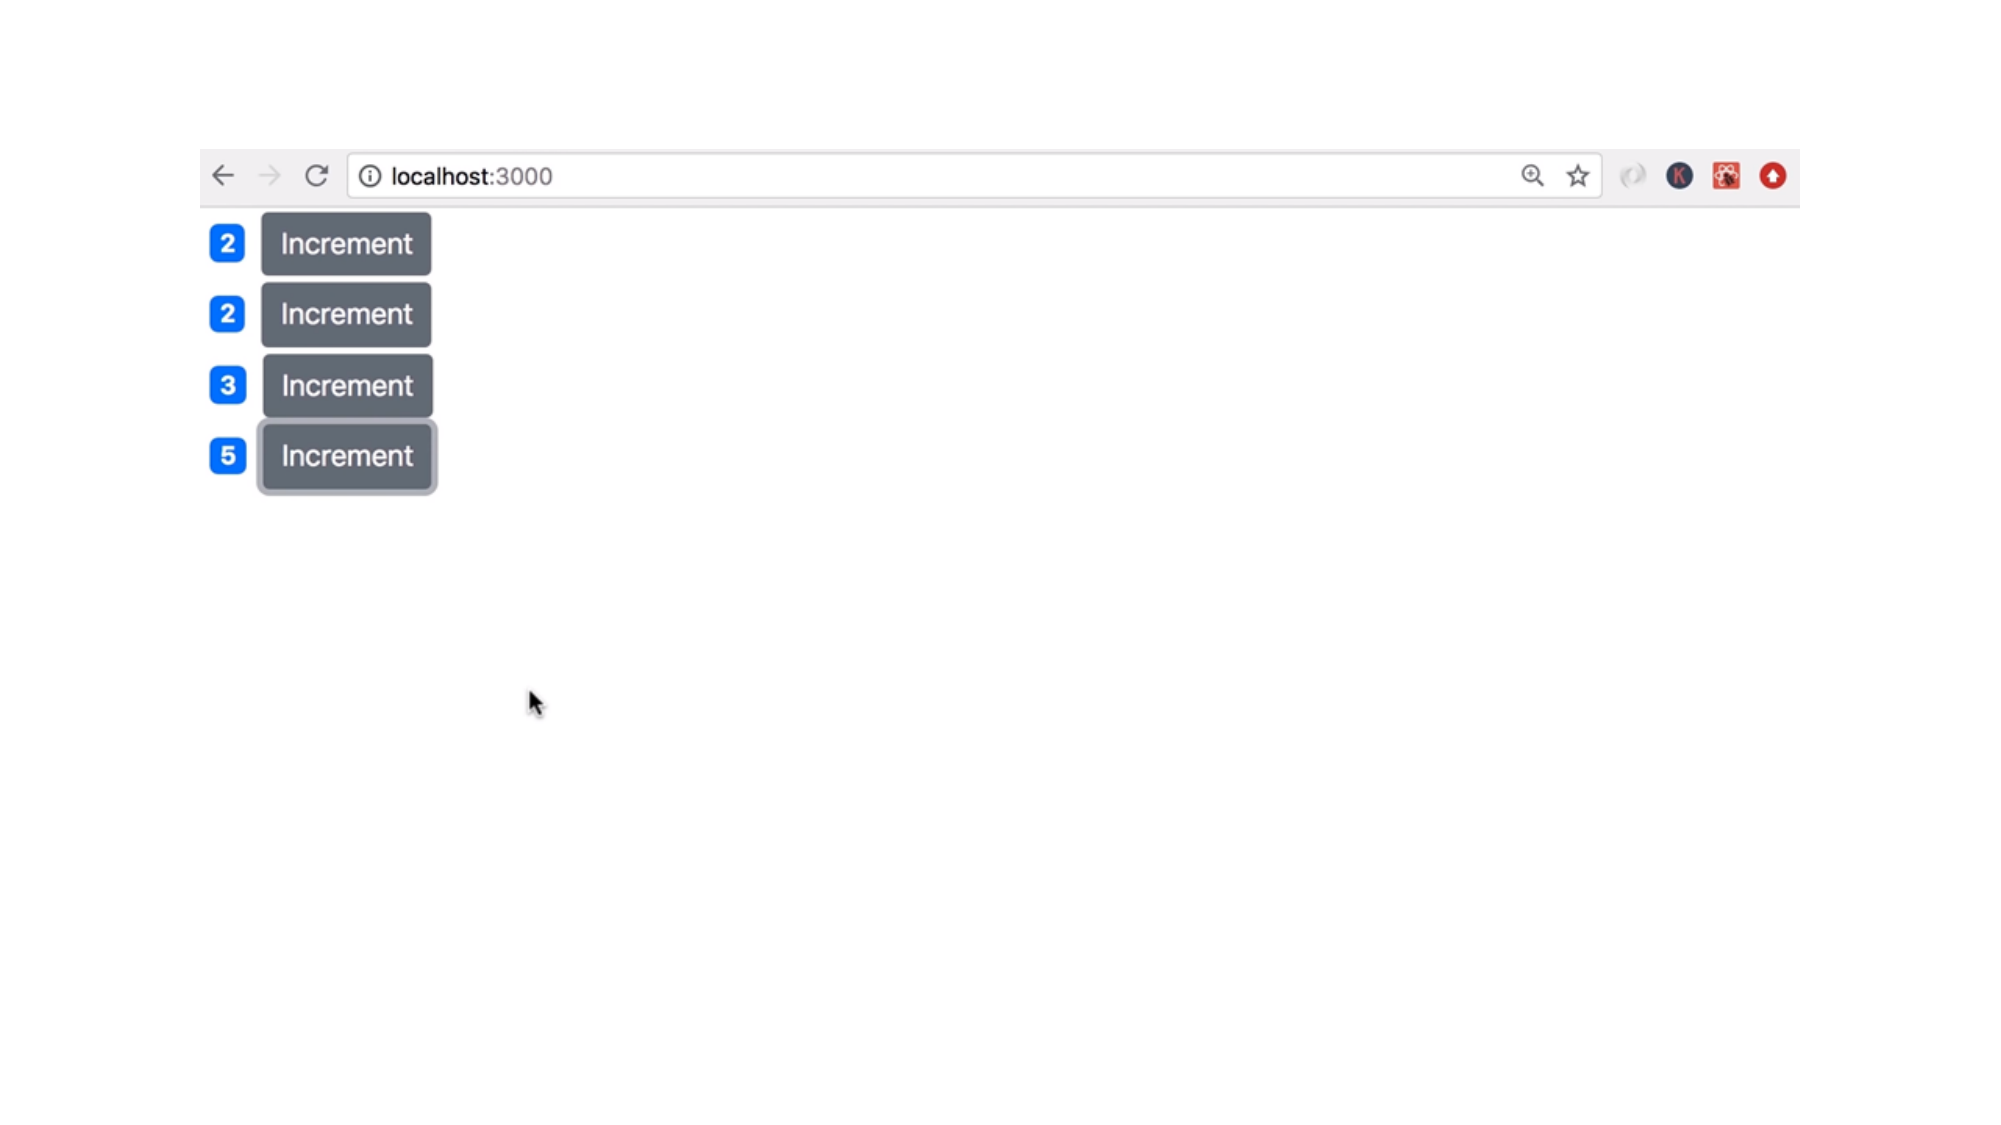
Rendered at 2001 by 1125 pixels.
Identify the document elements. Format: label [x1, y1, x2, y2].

picture [199, 149, 1800, 975]
